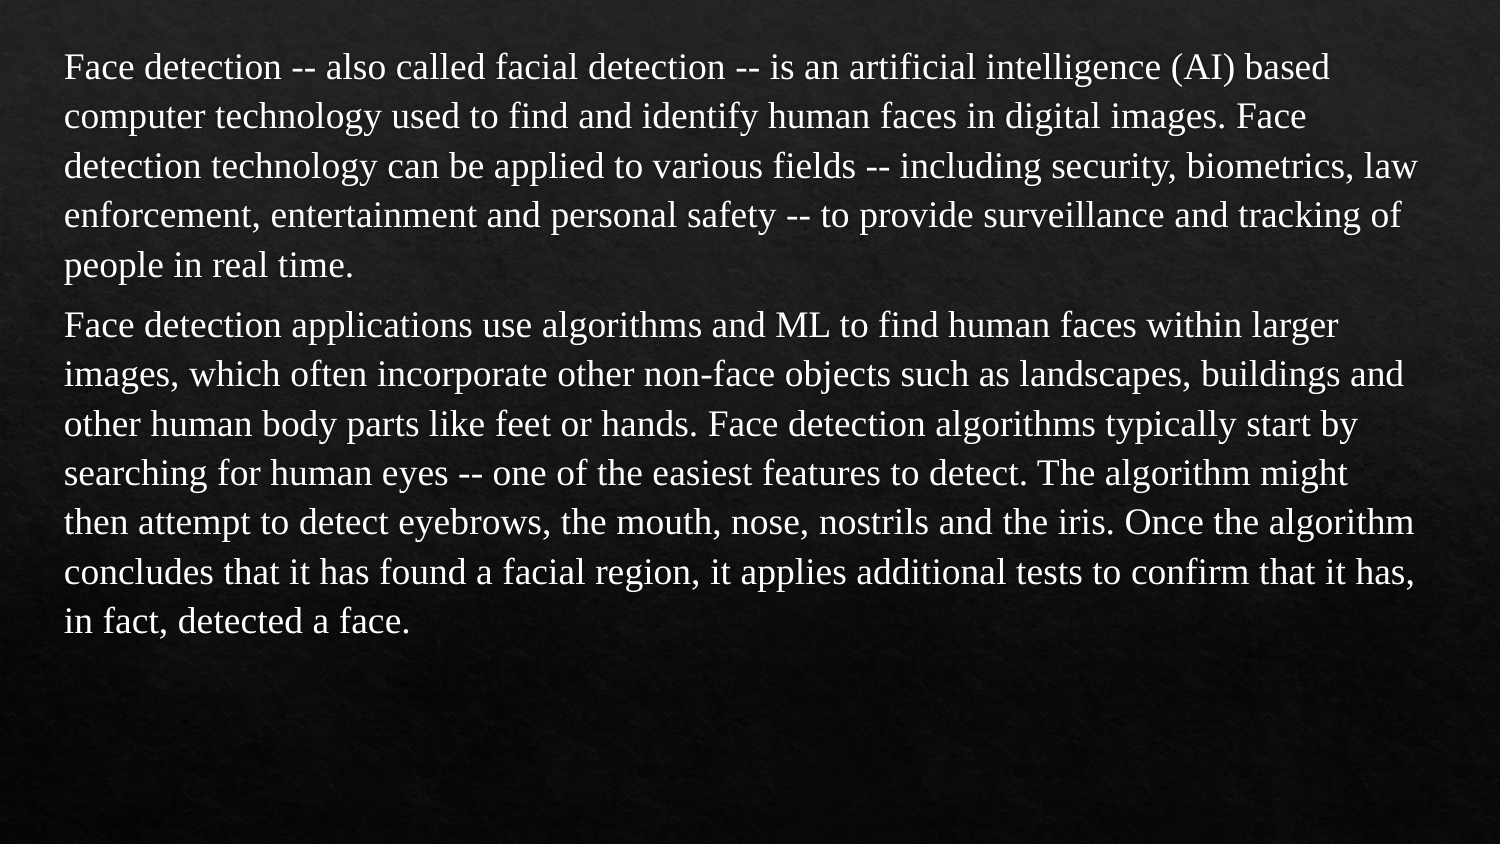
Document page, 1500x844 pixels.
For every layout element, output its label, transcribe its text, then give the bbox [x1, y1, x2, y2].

subtitle Face detection -- also called facial detection -- is an artificial intelligence (AI) based computer technology used to find and identify human faces in digital images. Face detection technology can be applied to various fields -- including security, biometrics, law enforcement, entertainment and personal safety -- to provide surveillance and tracking of people in real time. Face detection applications use algorithms and ML to find human faces within larger images, which often incorporate other non-face objects such as landscapes, buildings and other human body parts like feet or hands. Face detection algorithms typically start by searching for human eyes -- one of the easiest features to detect. The algorithm might then attempt to detect eyebrows, the mouth, nose, nostrils and the iris. Once the algorithm concludes that it has found a facial region, it applies additional tests to confirm that it has, in fact, detected a face. [52, 31, 1433, 797]
picture [0, 0, 1500, 844]
